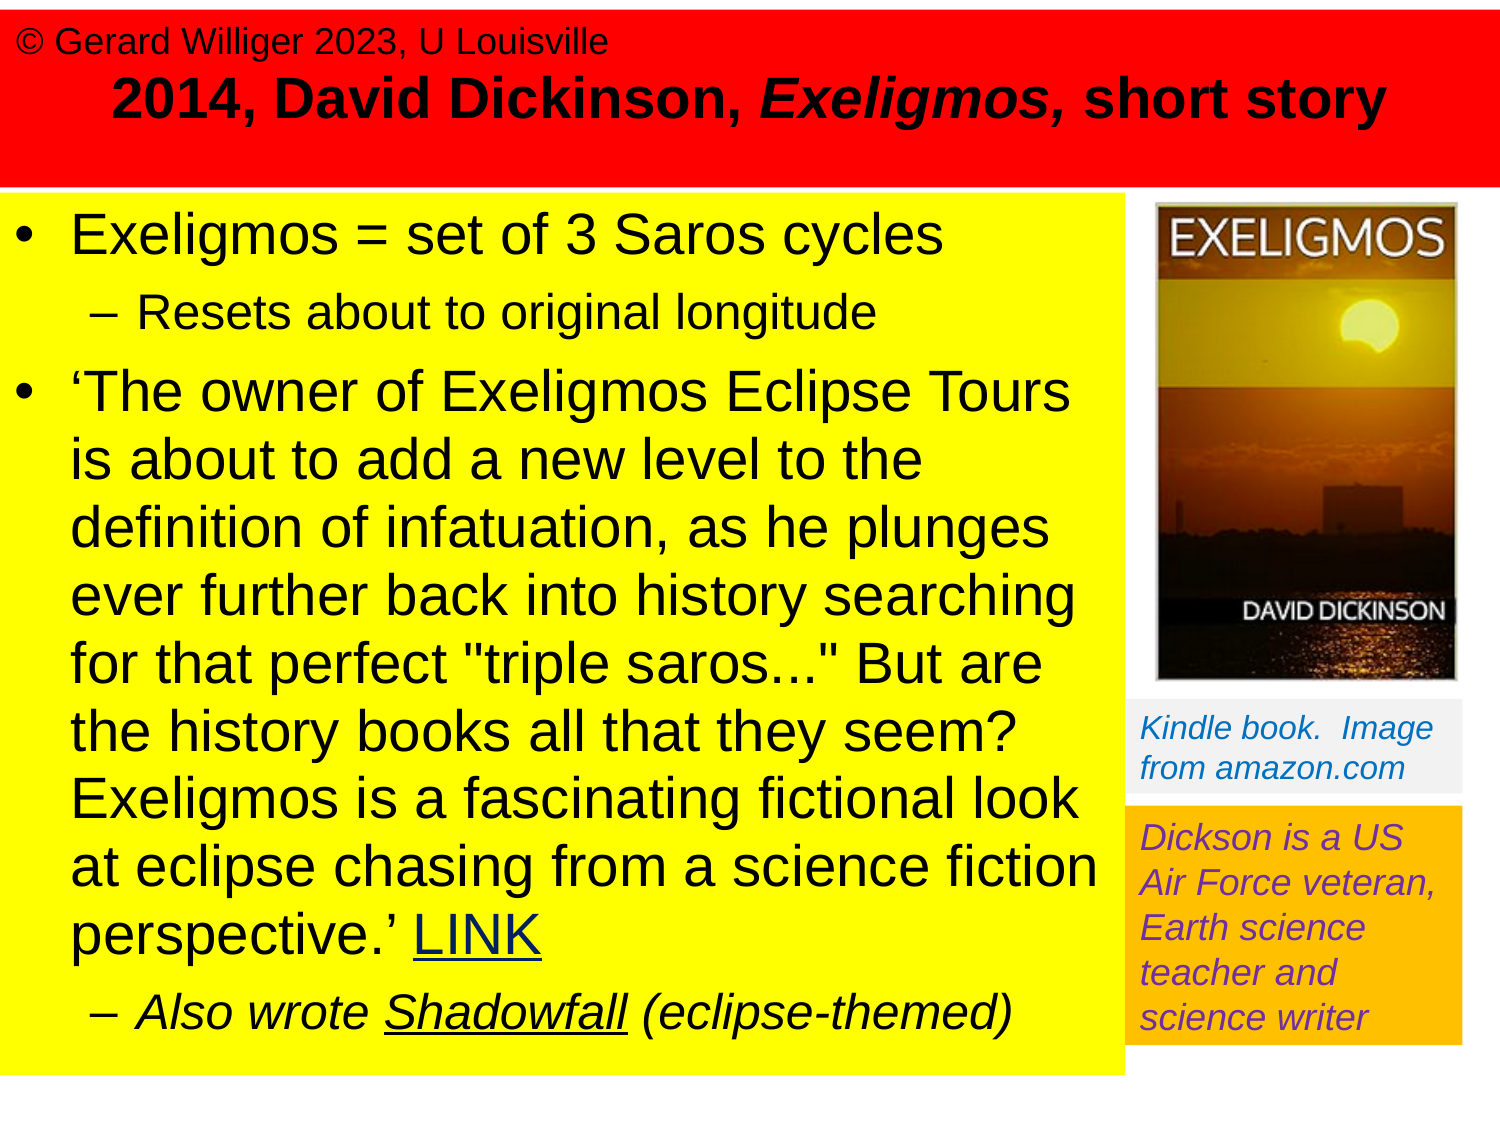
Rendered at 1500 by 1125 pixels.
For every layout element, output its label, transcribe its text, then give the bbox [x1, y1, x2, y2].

text_box © Gerard Williger 2023, U Louisville [1, 9, 639, 70]
list Exeligmos = set of 3 Saros cycles Resets about to original longitude ‘The owner of Exeligmos Eclipse Tours is about to add a new level to the definition of infatuation, as he plunges ever further back into history searching for that perfect "triple saros..." But are the history books all that they seem? Exeligmos is a fascinating fictional look at eclipse chasing from a science fiction perspective.’ LINK Also wrote Shadowfall (eclipse-themed) [0, 192, 1125, 1075]
text_box Kindle book. Image from amazon.com [1125, 698, 1463, 794]
text_box Dickson is a US Air Force veteran, Earth science teacher and science writer [1125, 805, 1463, 1046]
title 2014, David Dickinson, Exeligmos, short story [0, 9, 1500, 188]
picture [1149, 196, 1463, 689]
